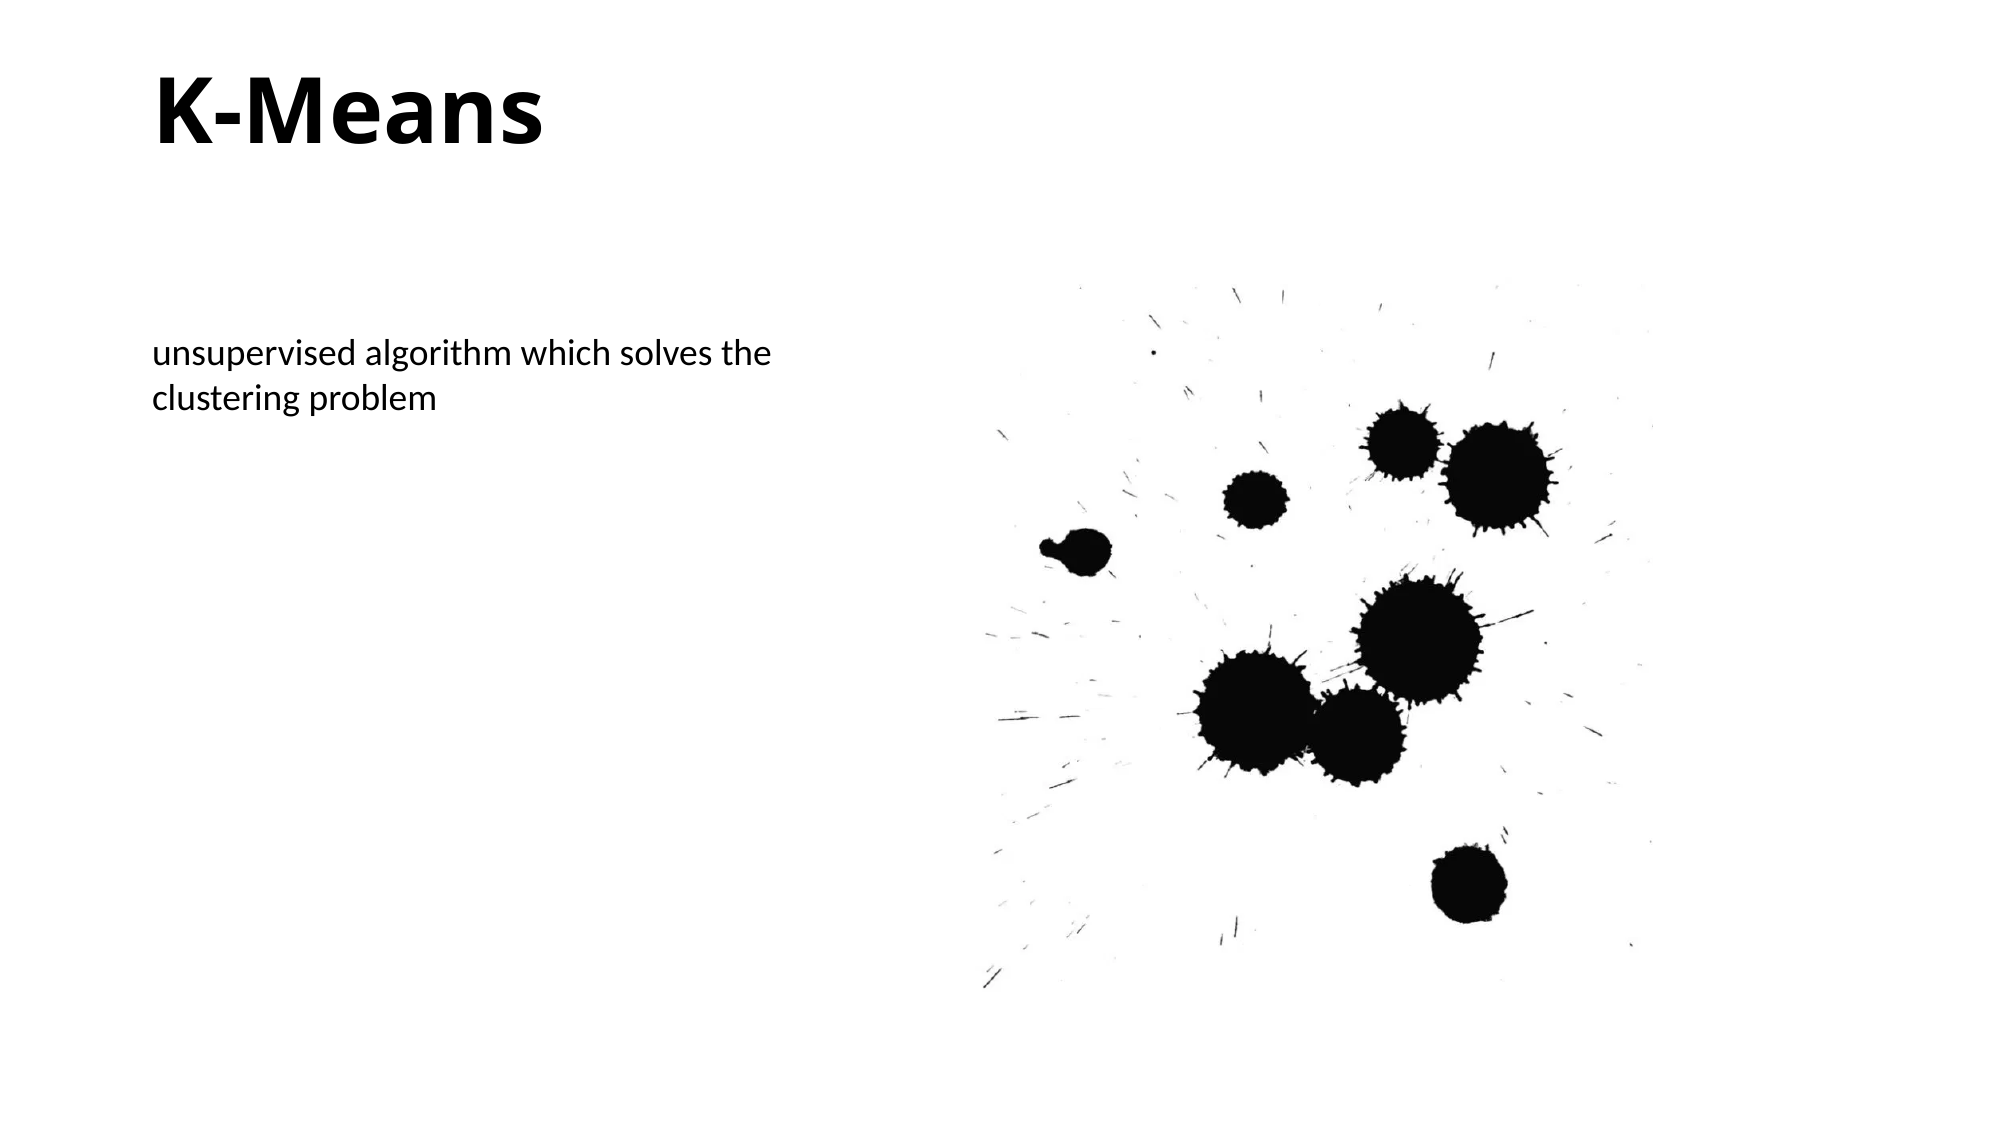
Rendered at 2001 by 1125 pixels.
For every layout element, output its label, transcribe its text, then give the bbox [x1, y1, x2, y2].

text_box unsupervised algorithm which solves the clustering problem [137, 320, 888, 425]
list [975, 277, 1653, 992]
title K-Means [137, 59, 1863, 278]
